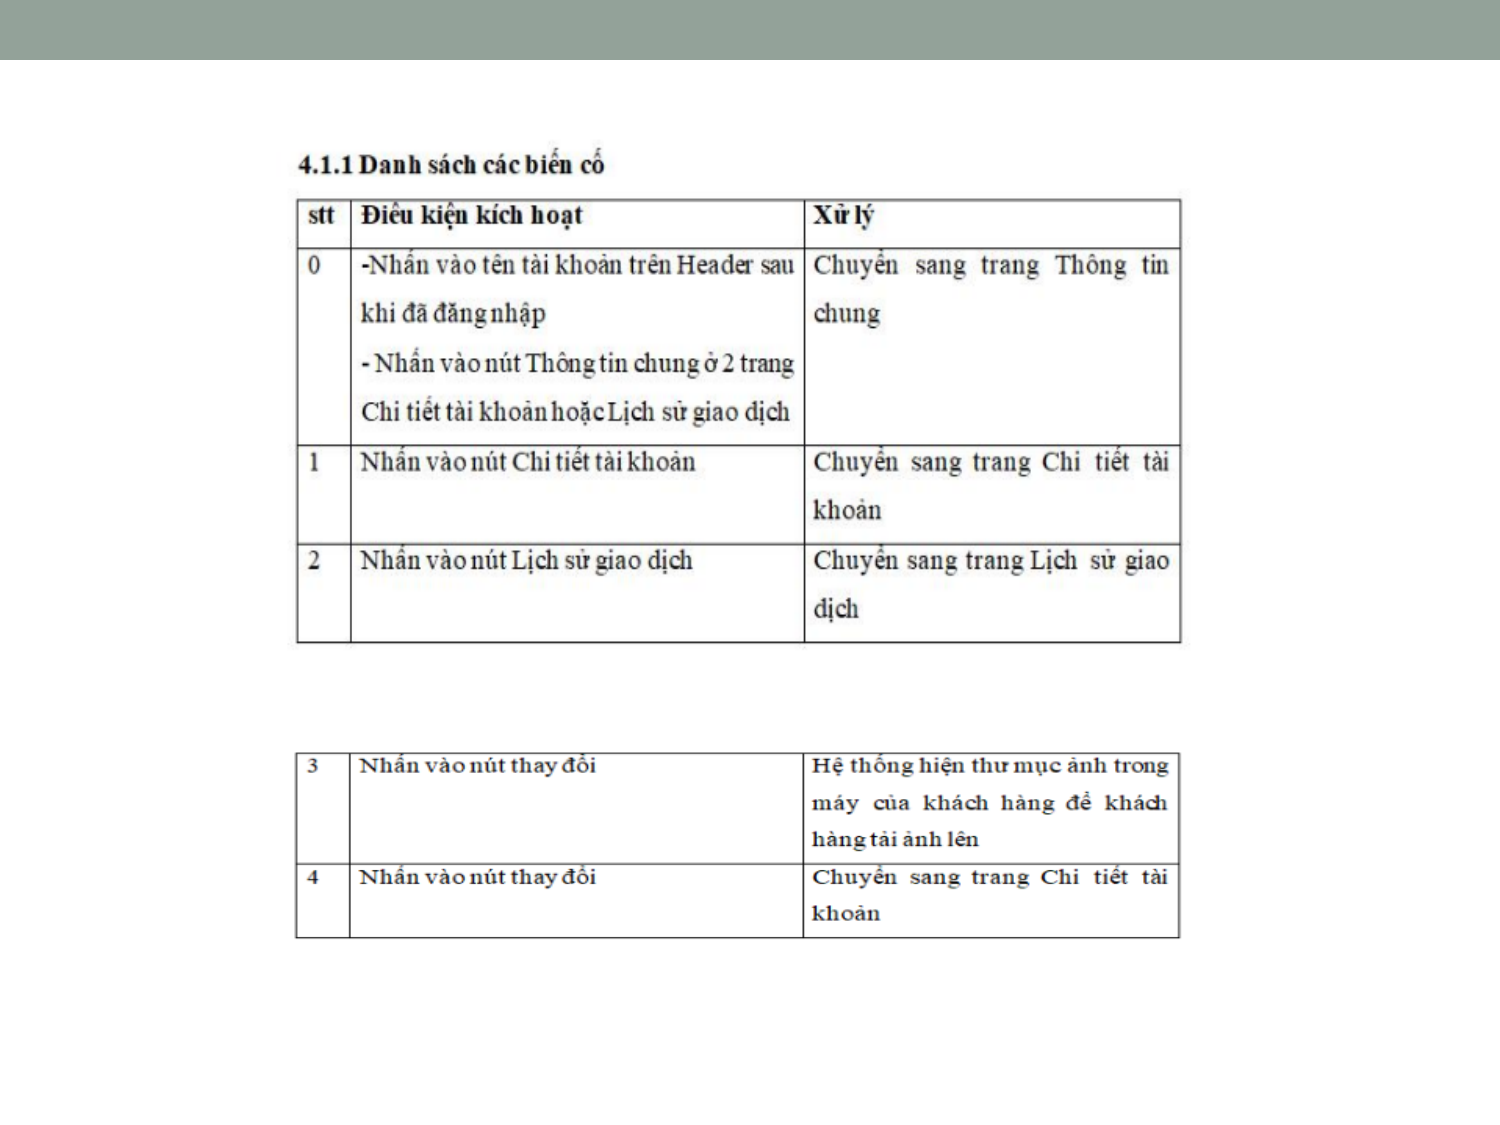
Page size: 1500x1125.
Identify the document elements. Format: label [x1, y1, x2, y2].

picture [243, 668, 1237, 965]
list [229, 113, 1253, 658]
